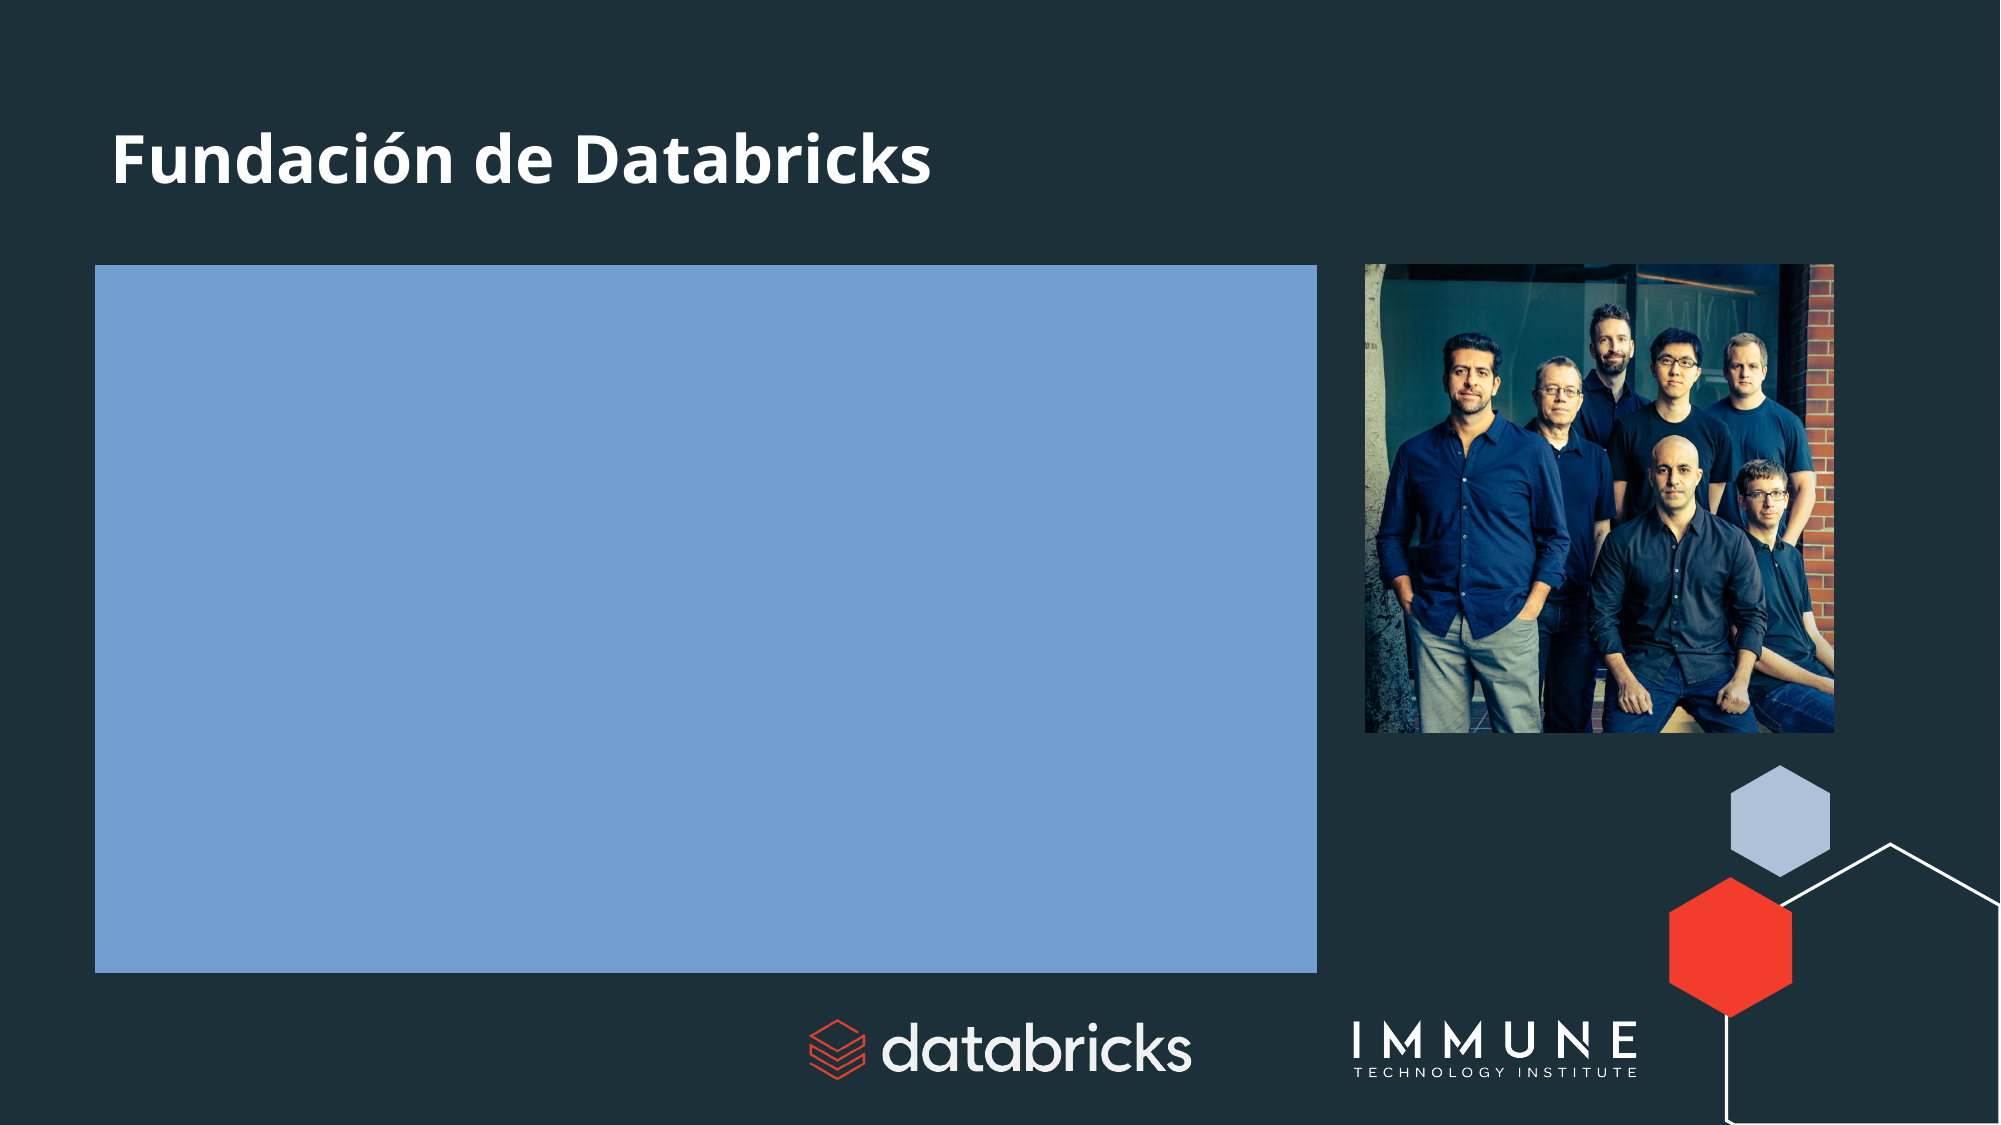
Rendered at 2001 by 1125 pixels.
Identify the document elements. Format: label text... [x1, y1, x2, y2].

picture [1365, 264, 1834, 733]
title Fundación de Databricks [95, 118, 1882, 352]
picture [807, 1019, 1193, 1080]
picture [1325, 1003, 1670, 1097]
